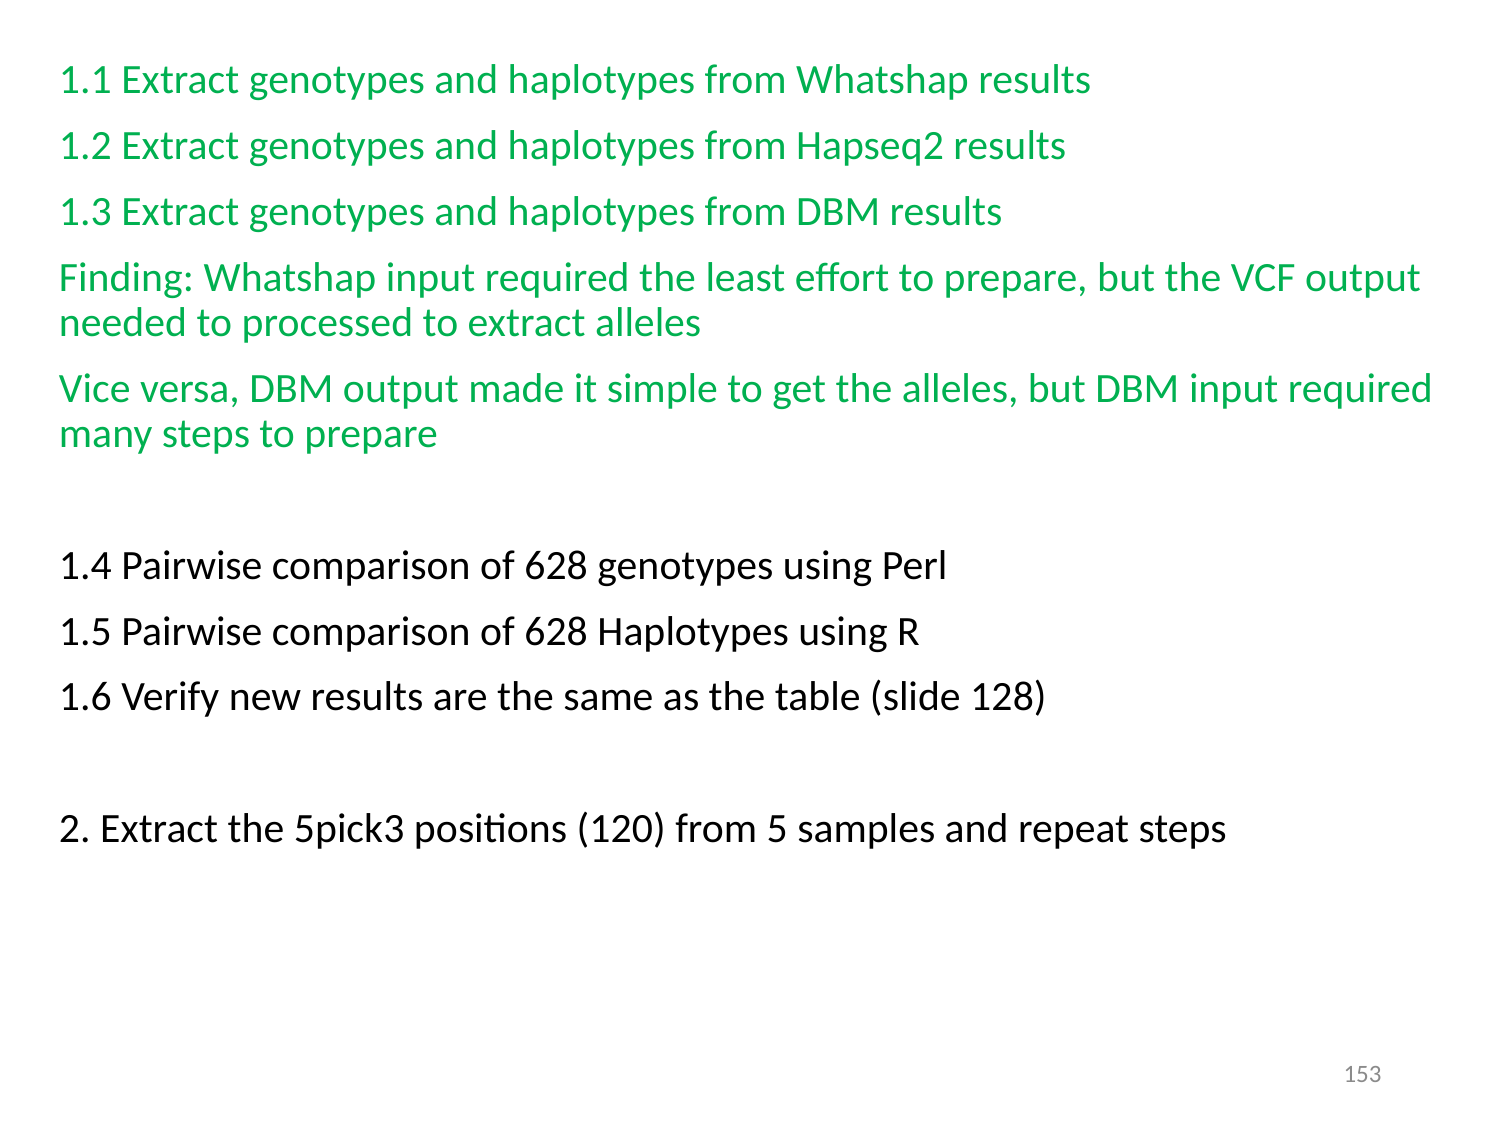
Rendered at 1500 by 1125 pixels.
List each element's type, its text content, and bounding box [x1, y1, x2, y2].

slide_number 153 [1059, 1042, 1397, 1103]
list 1.1 Extract genotypes and haplotypes from Whatshap results 1.2 Extract genotypes and haplotypes from Hapseq2 results 1.3 Extract genotypes and haplotypes from DBM results Finding: Whatshap input required the least effort to prepare, but the VCF output needed to processed to extract alleles Vice versa, DBM output made it simple to get the alleles, but DBM input required many steps to prepare 1.4 Pairwise comparison of 628 genotypes using Perl 1.5 Pairwise comparison of 628 Haplotypes using R 1.6 Verify new results are the same as the table (slide 128) 2. Extract the 5pick3 positions (120) from 5 samples and repeat steps [43, 50, 1453, 1075]
